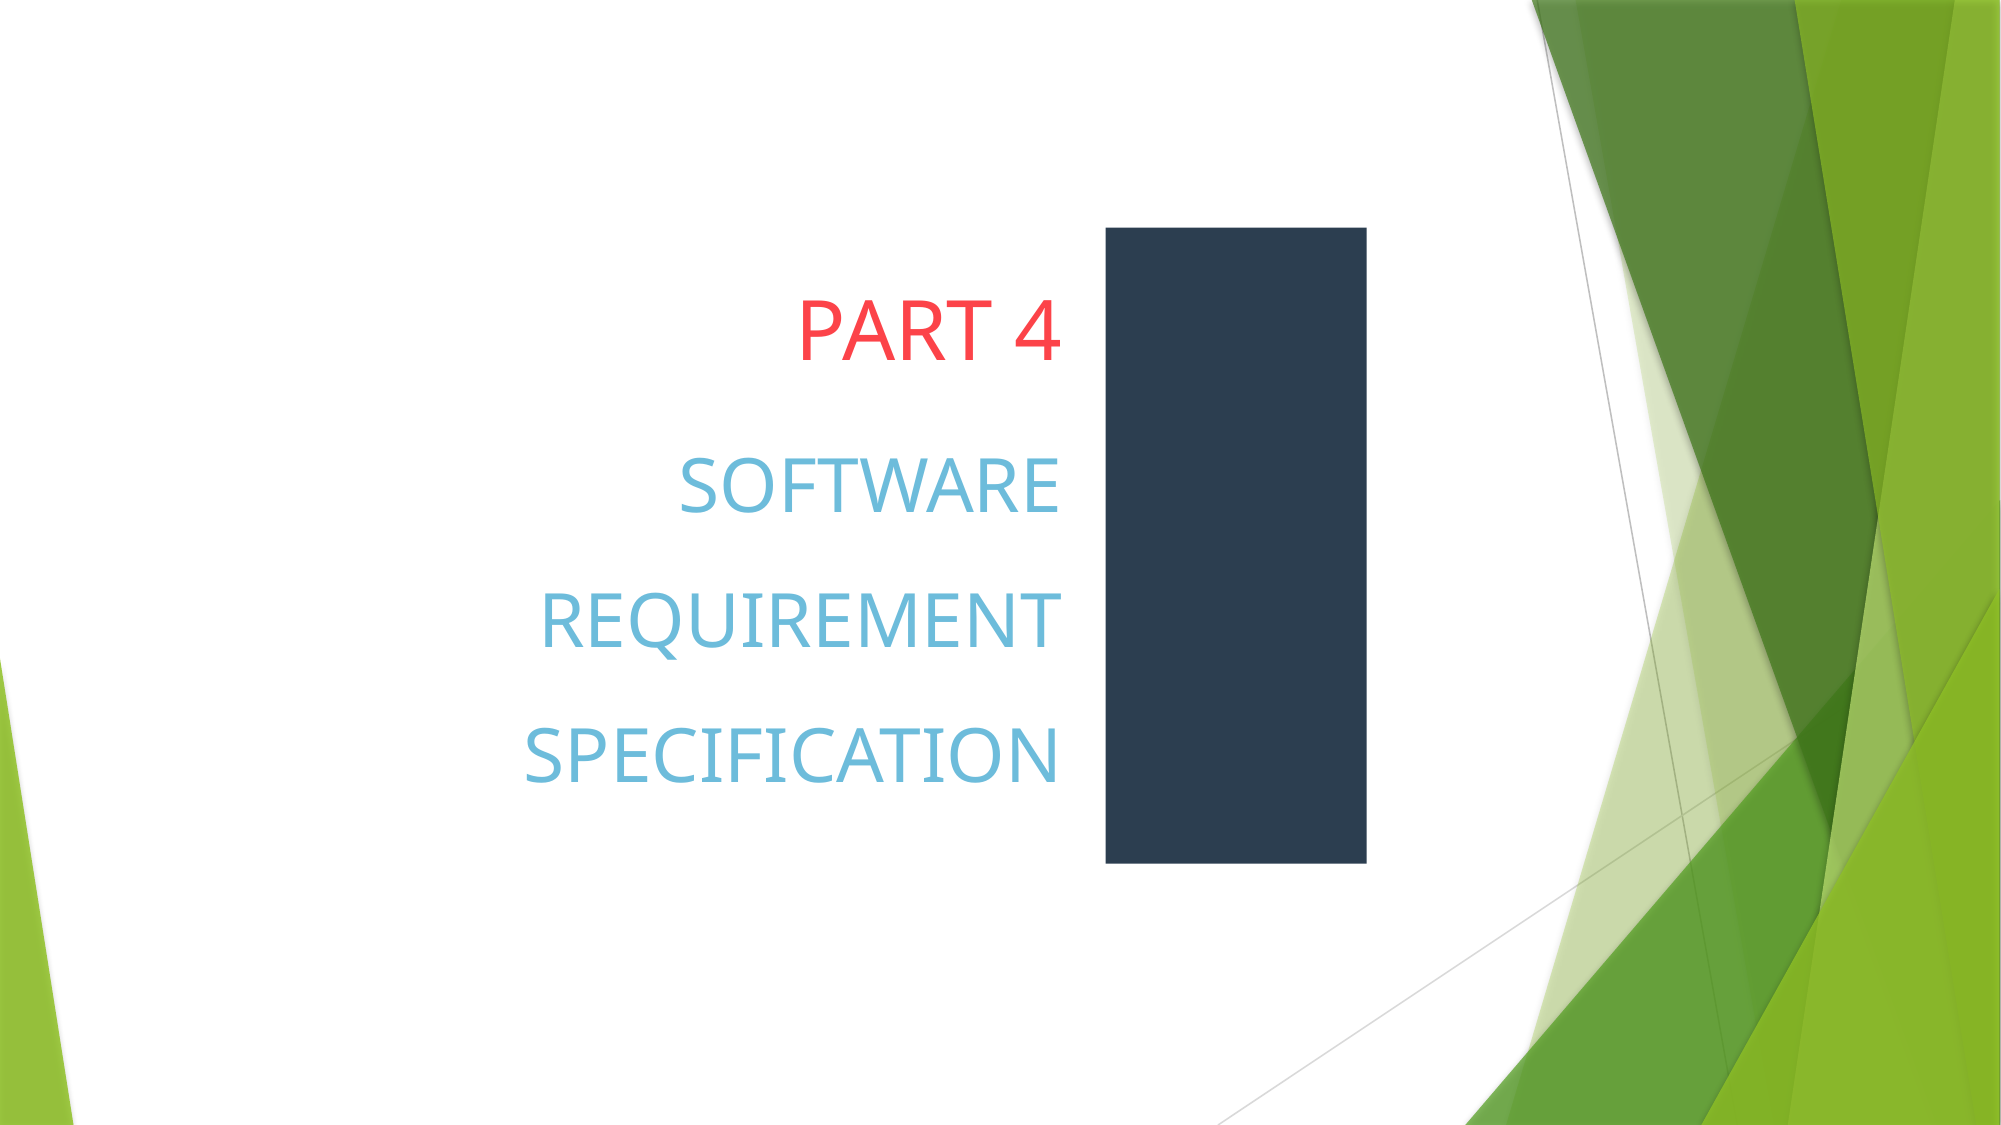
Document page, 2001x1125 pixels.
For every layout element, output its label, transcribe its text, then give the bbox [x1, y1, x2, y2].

text_box PART 4 [556, 219, 1078, 384]
text_box [1104, 226, 1368, 865]
text_box SOFTWARE REQUIREMENT SPECIFICATION [120, 385, 1078, 806]
